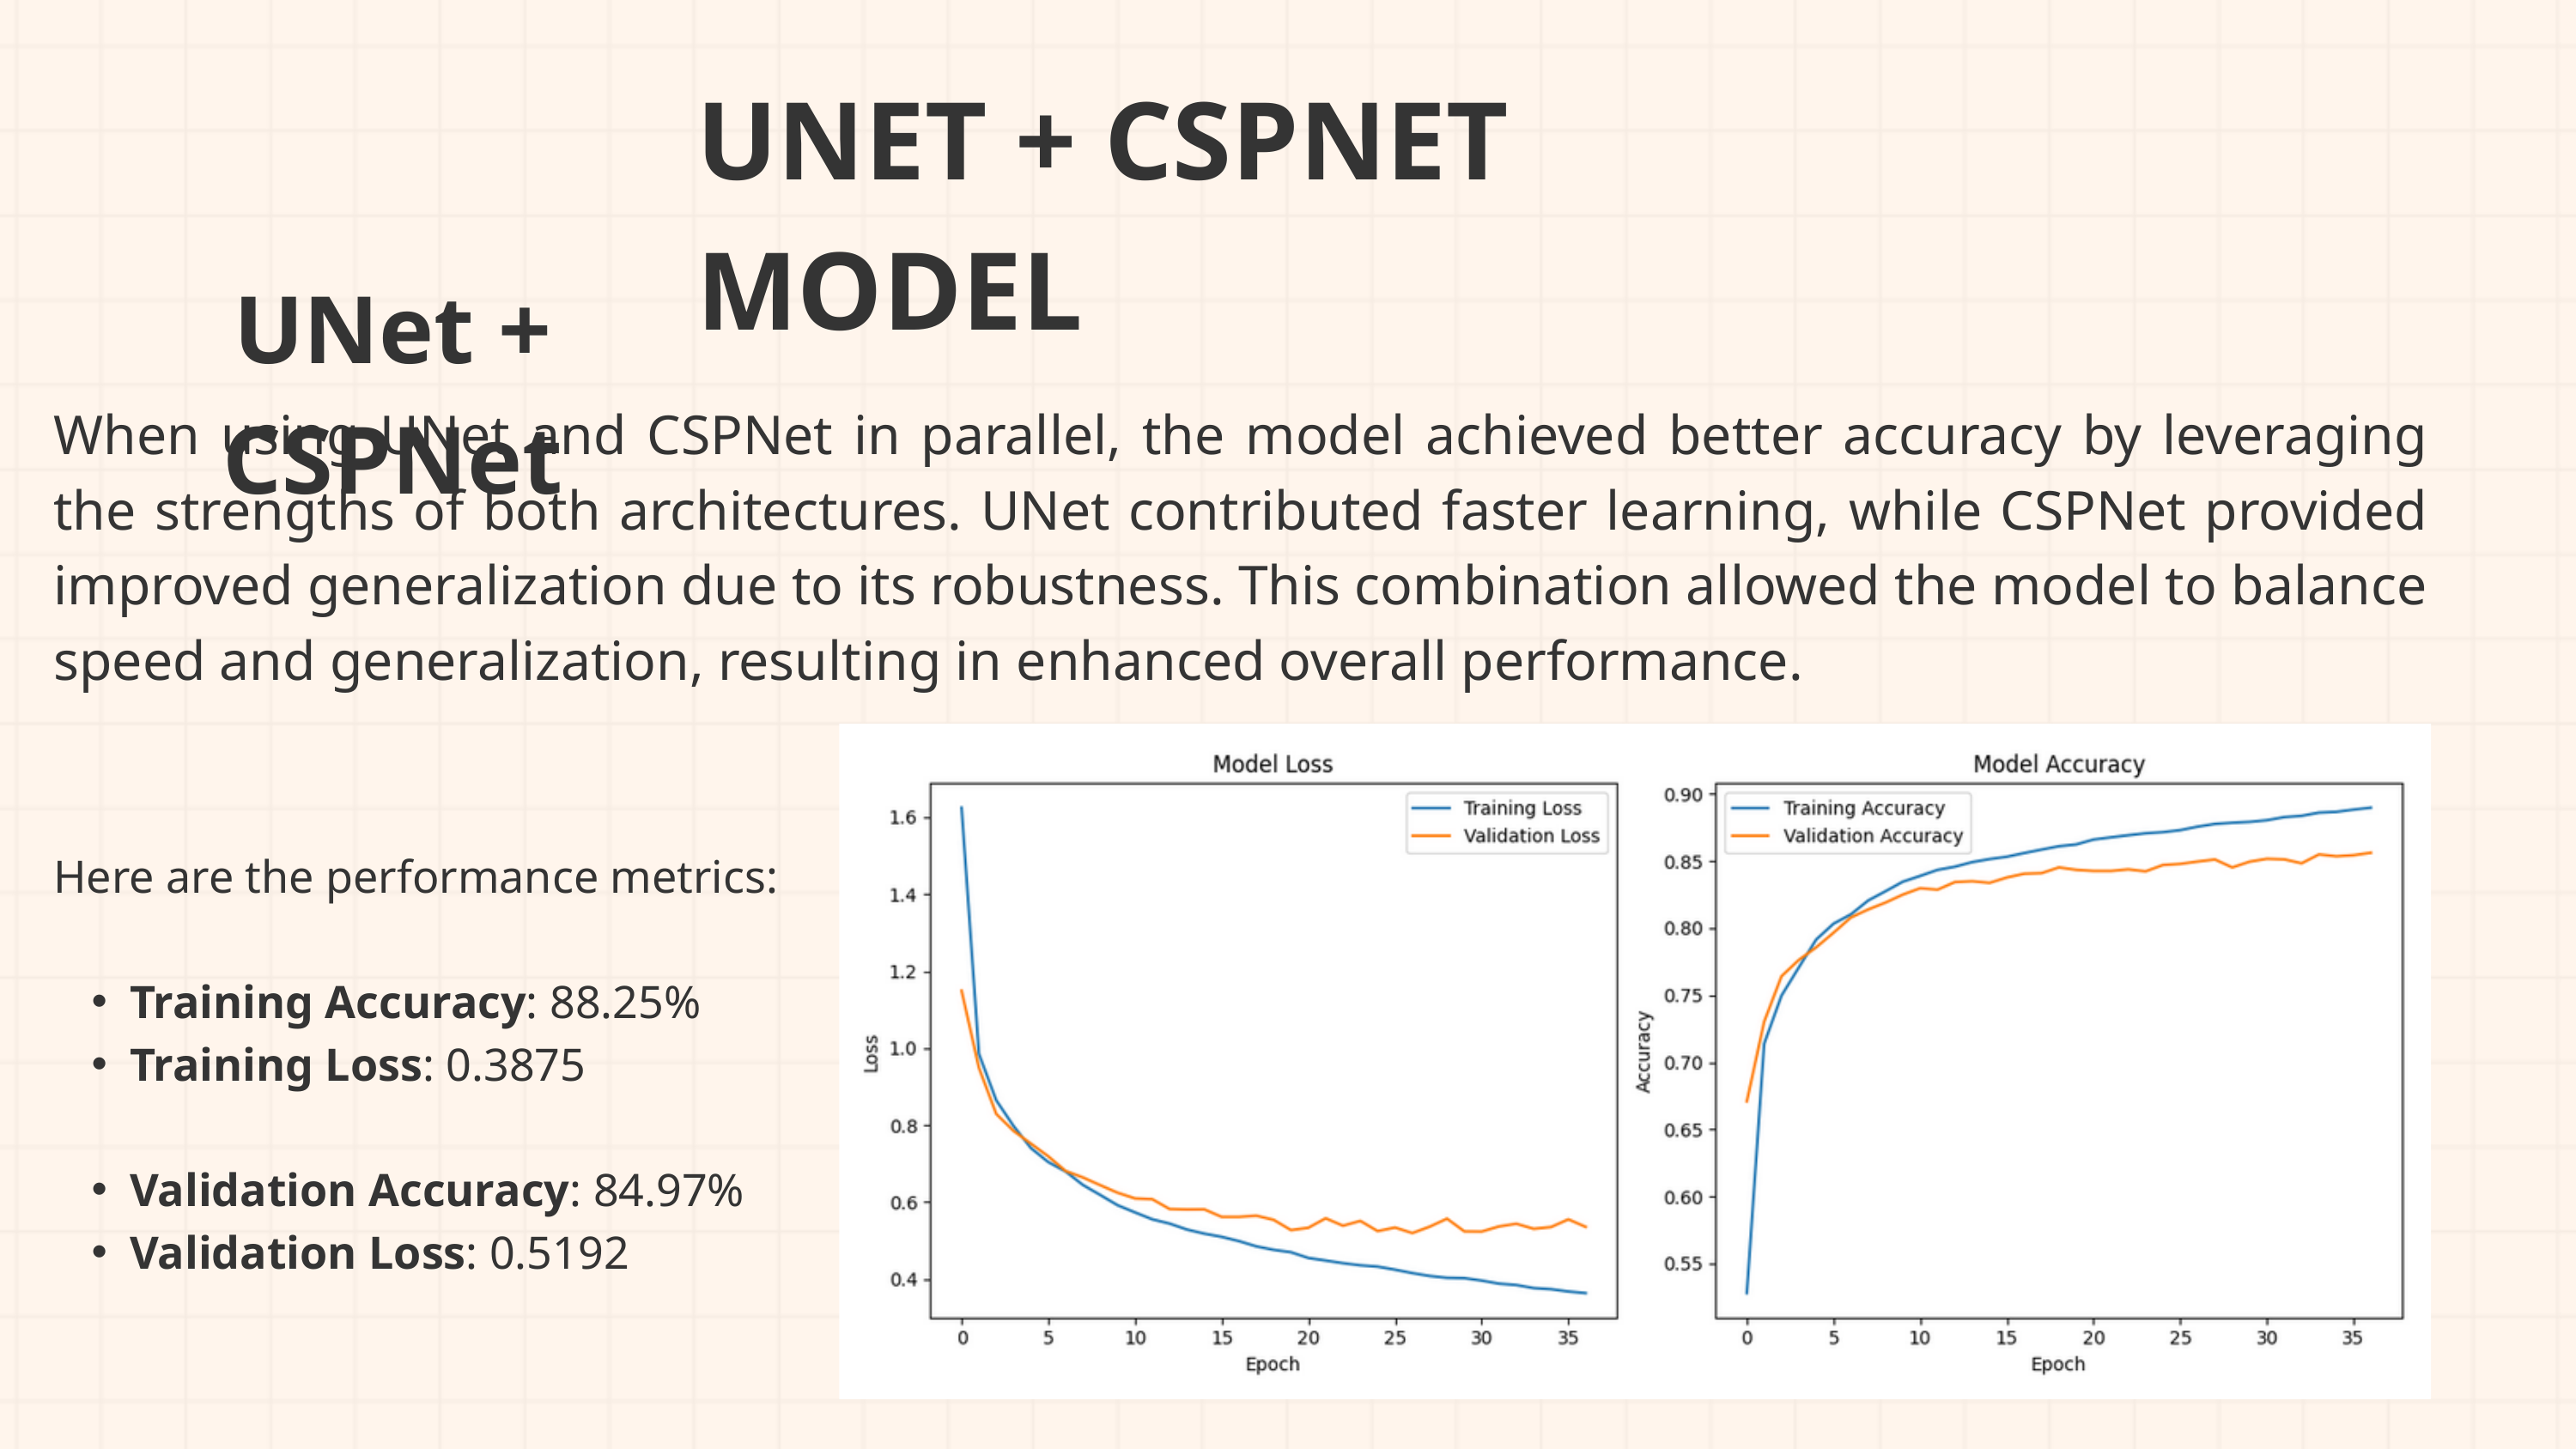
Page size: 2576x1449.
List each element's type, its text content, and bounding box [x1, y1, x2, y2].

text_box UNet + CSPNet [53, 252, 732, 390]
text_box [839, 724, 2432, 1399]
text_box Here are the performance metrics: Training Accuracy: 88.25% Training Loss: 0.3875 Validation Accuracy: 84.97% Validation Loss: 0.5192 [53, 840, 873, 1278]
text_box When using UNet and CSPNet in parallel, the model achieved better accuracy by leveraging the strengths of both architectures. UNet contributed faster learning, while CSPNet provided improved generalization due to its robustness. This combination allowed the model to balance speed and generalization, resulting in enhanced overall performance. [53, 390, 2432, 691]
text_box UNET + CSPNET MODEL [696, 51, 1880, 352]
text_box [0, 0, 2576, 1449]
